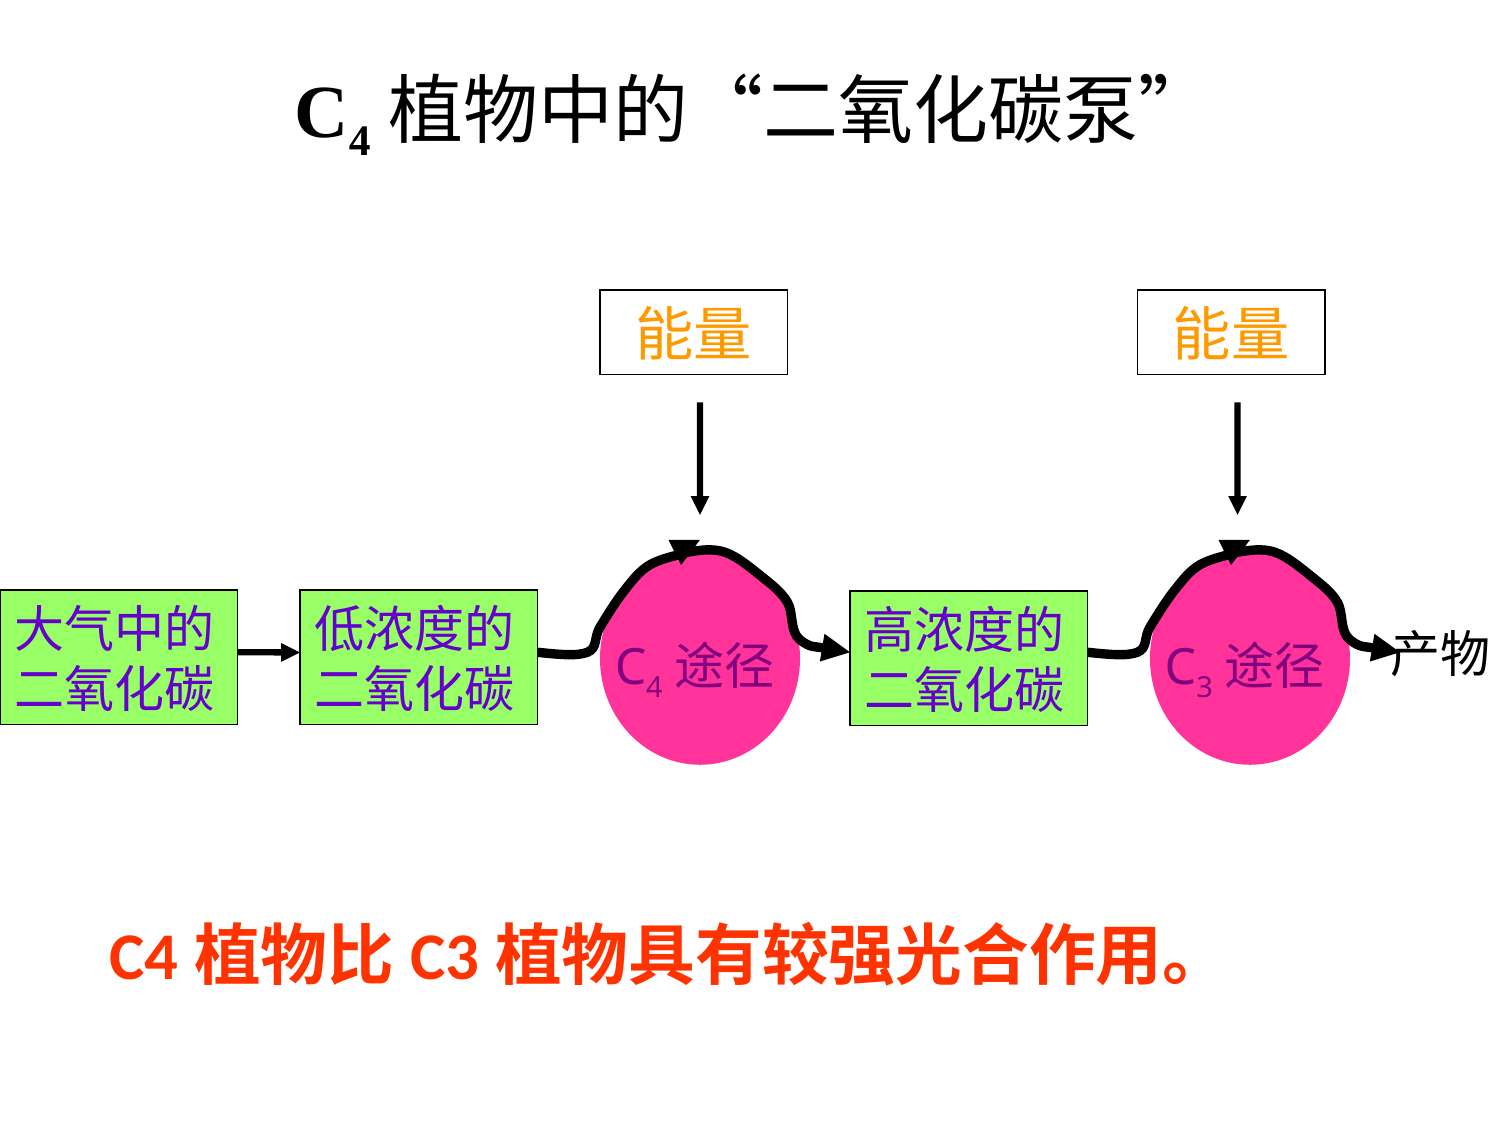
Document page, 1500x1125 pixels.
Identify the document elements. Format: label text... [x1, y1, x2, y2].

text_box 能量 [1137, 289, 1325, 375]
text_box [1149, 552, 1363, 765]
text_box 大气中的二氧化碳 [0, 589, 238, 725]
text_box 产物 [1387, 614, 1500, 690]
text_box C4植物中的“二氧化碳泵” [35, 50, 1473, 175]
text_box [599, 552, 813, 765]
text_box 低浓度的 二氧化碳 [299, 589, 538, 725]
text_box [1087, 539, 1251, 657]
text_box [237, 646, 301, 659]
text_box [537, 539, 701, 657]
text_box [693, 402, 707, 515]
text_box [1231, 402, 1244, 515]
text_box [1366, 631, 1400, 657]
list C4植物比C3植物具有较强光合作用。 [94, 904, 1500, 1059]
text_box [816, 631, 850, 657]
text_box 能量 [600, 289, 788, 375]
text_box 高浓度的二氧化碳 [849, 590, 1088, 726]
